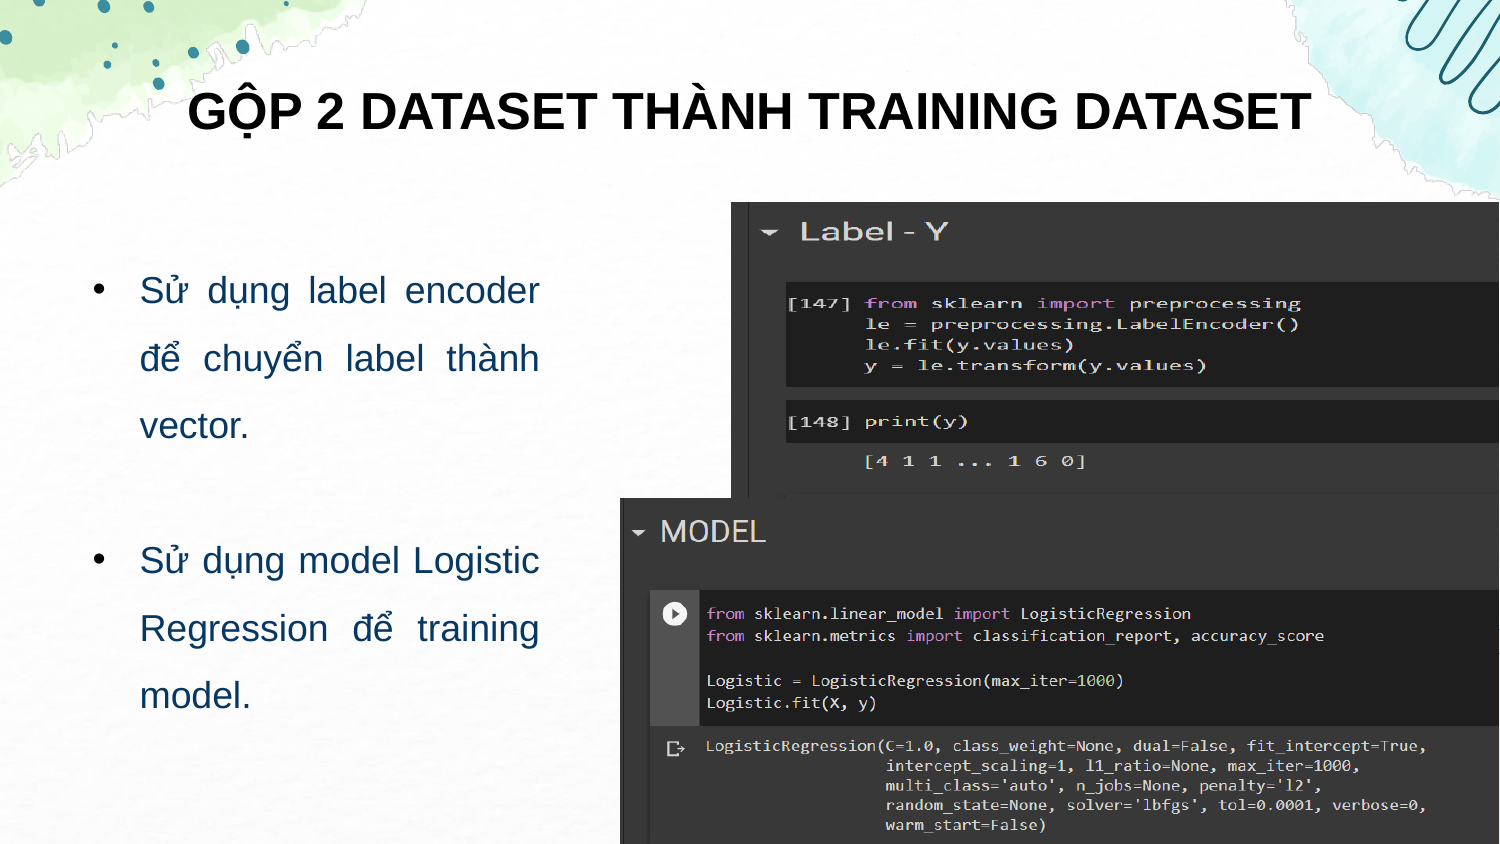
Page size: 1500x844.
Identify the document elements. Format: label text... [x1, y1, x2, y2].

picture [1472, 62, 1500, 111]
text_box GỘP 2 DATASET THÀNH TRAINING DATASET [120, 61, 1380, 156]
picture [1408, 0, 1456, 48]
text_box Sử dụng label encoder để chuyển label thành vector. Sử dụng model Logistic Regression để training model. [77, 236, 555, 724]
picture [1443, 0, 1500, 81]
picture [0, 0, 1500, 844]
